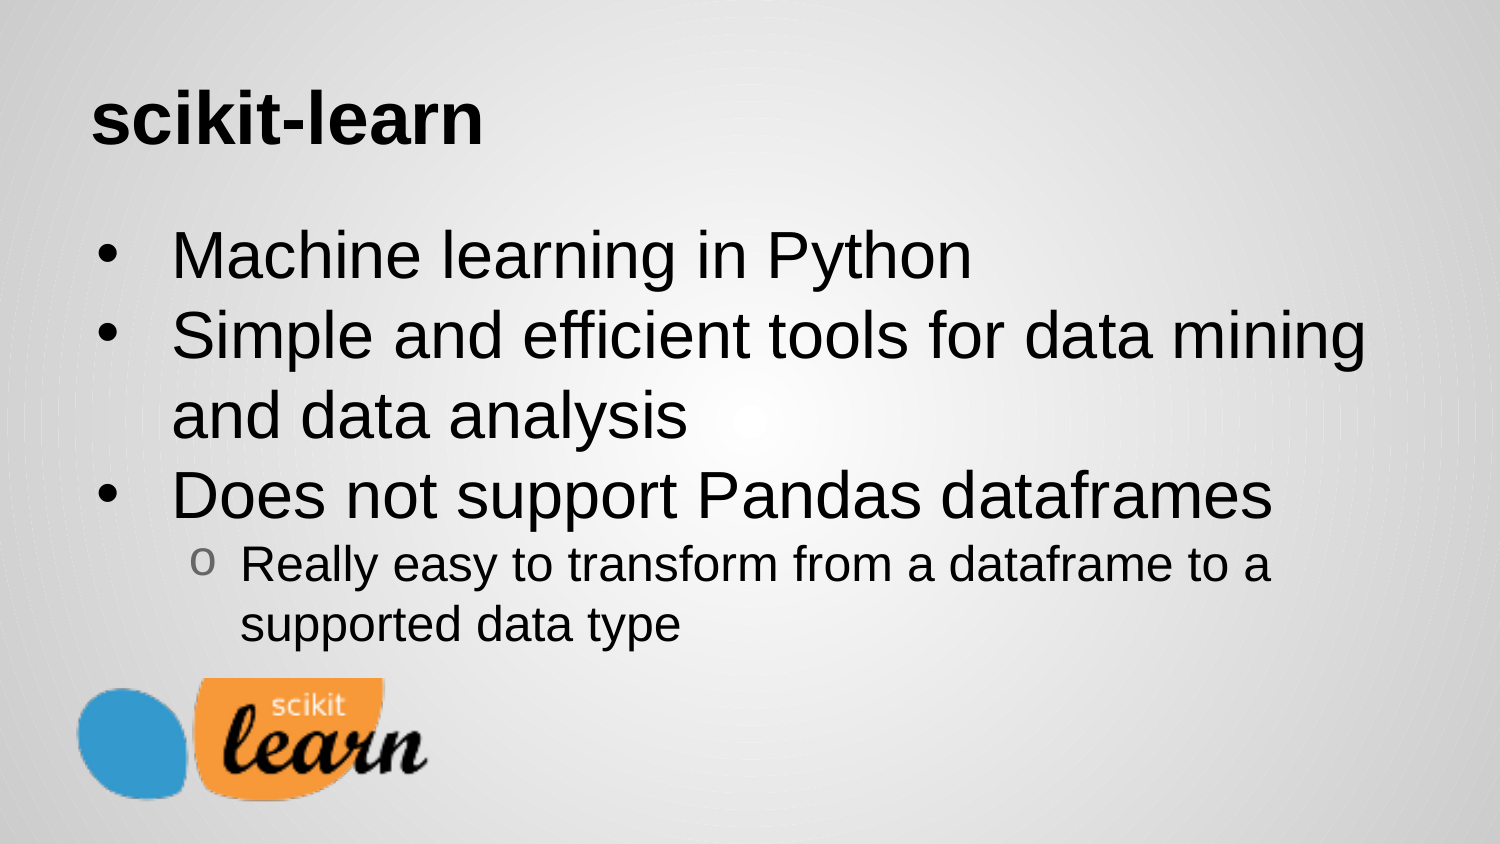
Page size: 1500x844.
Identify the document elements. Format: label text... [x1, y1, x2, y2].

list Machine learning in Python Simple and efficient tools for data mining and data analysis Does not support Pandas dataframes Really easy to transform from a dataframe to a supported data type [75, 196, 1467, 808]
title scikit-learn [75, 33, 1425, 175]
picture [74, 678, 432, 809]
